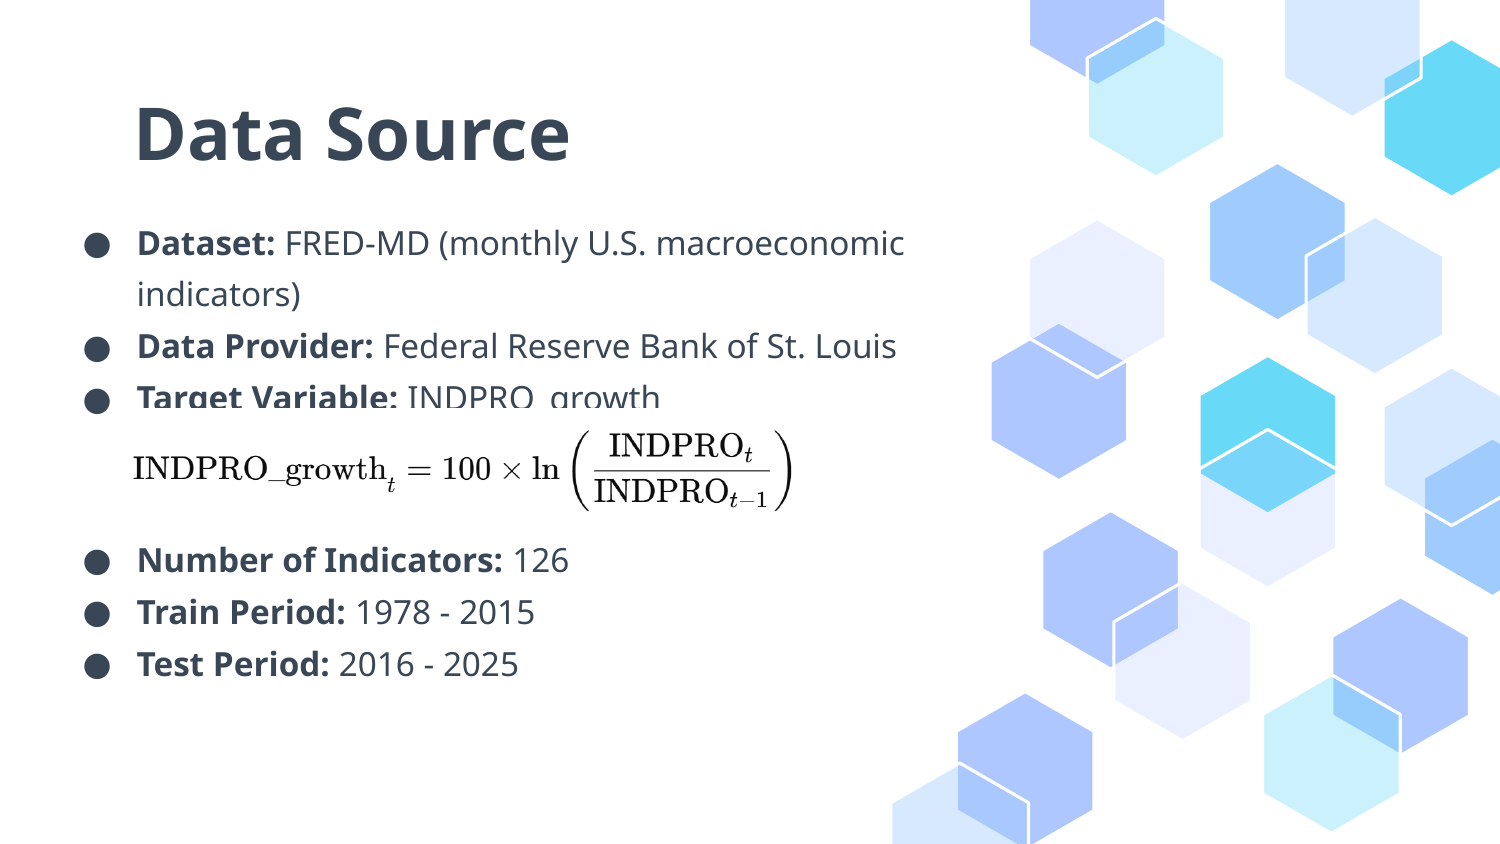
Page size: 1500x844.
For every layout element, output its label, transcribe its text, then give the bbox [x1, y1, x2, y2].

subtitle Number of Indicators: 126 Train Period: 1978 - 2015 Test Period: 2016 - 2025 [46, 512, 885, 698]
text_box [890, 0, 1500, 844]
subtitle Dataset: FRED-MD (monthly U.S. macroeconomic indicators) Data Provider: Federal Reserve Bank of St. Louis Target Variable: INDPRO_growth [46, 194, 885, 381]
picture [117, 408, 817, 525]
title Data Source [118, 72, 885, 167]
